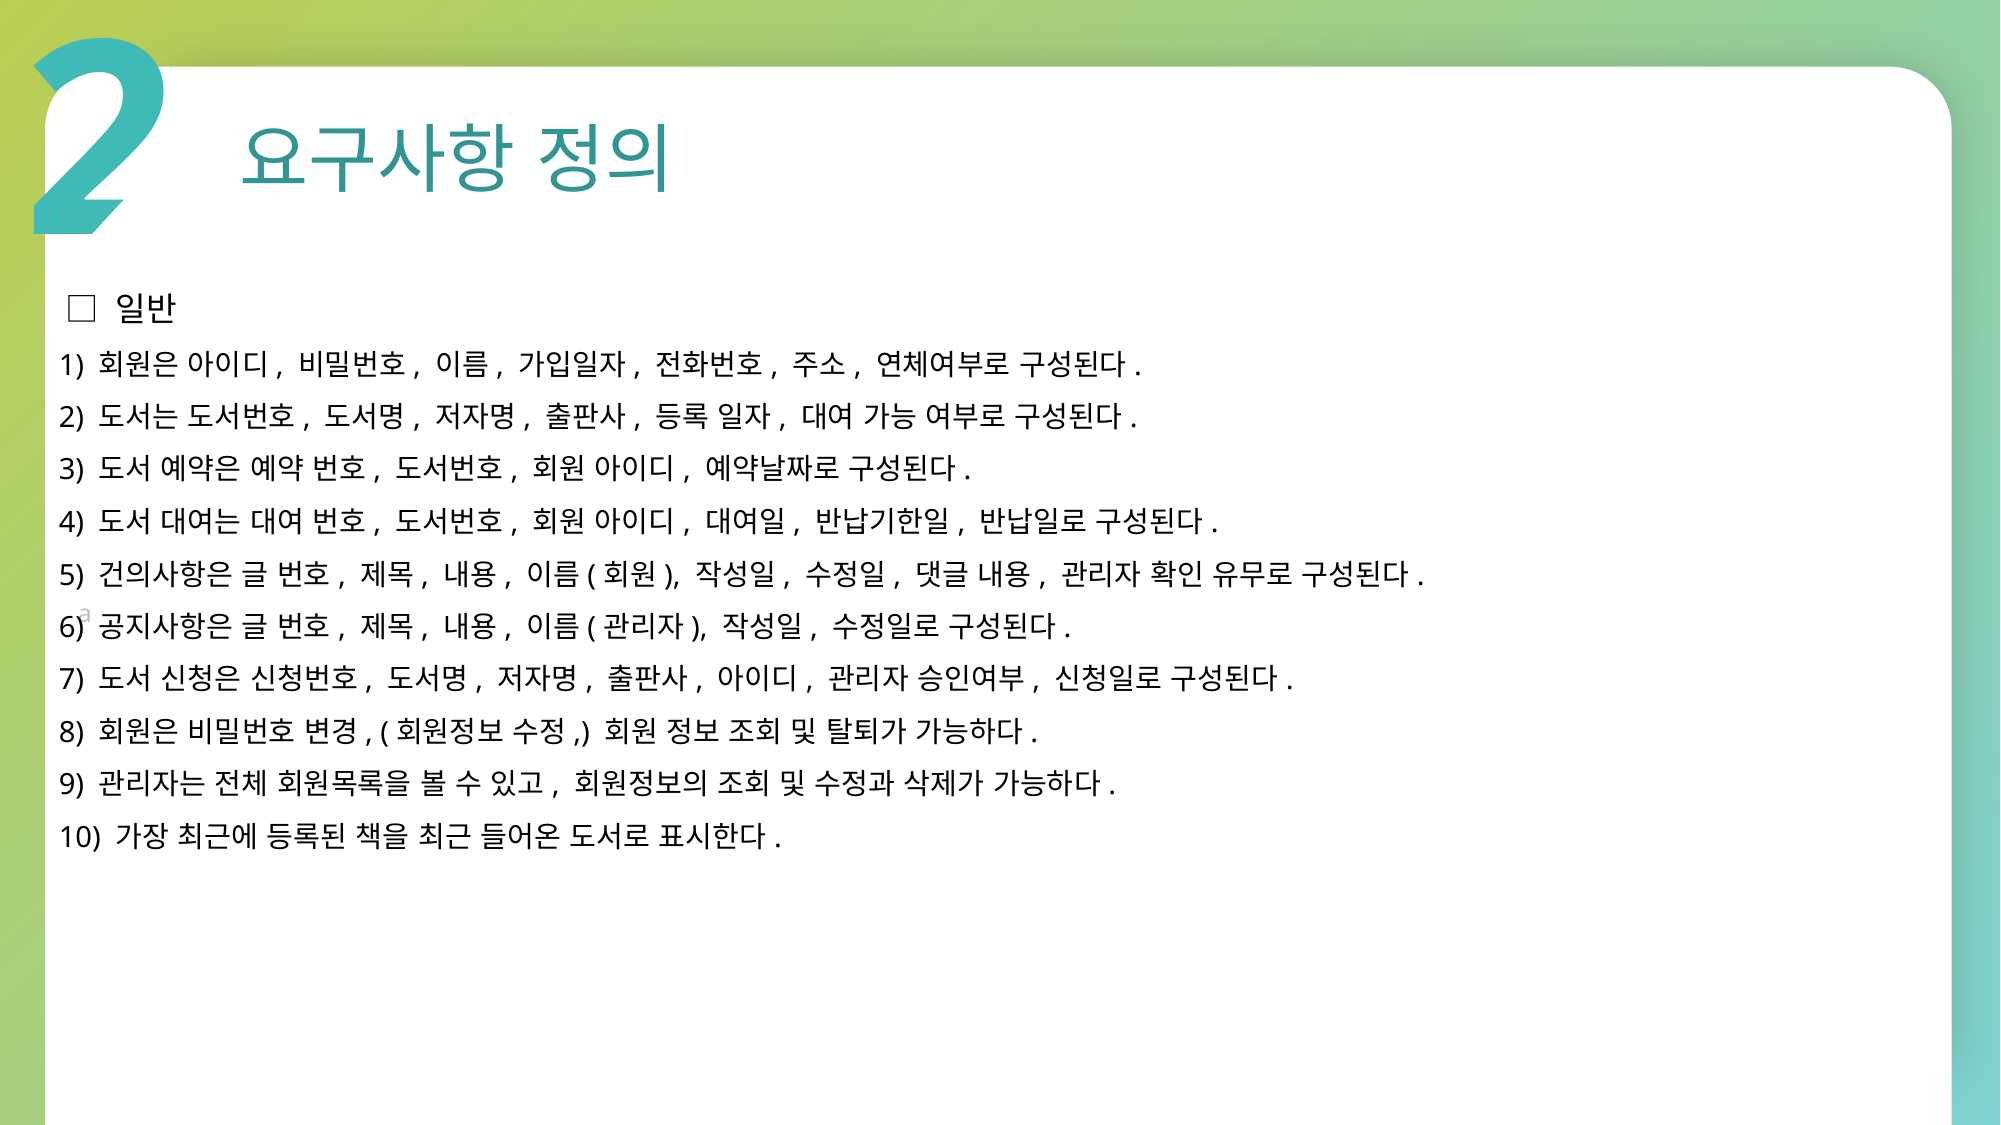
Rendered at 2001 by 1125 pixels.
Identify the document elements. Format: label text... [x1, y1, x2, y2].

text_box a [44, 65, 1953, 1125]
text_box □ 일반 1) 회원은 아이디, 비밀번호, 이름, 가입일자, 전화번호, 주소, 연체여부로 구성된다. 2) 도서는 도서번호, 도서명, 저자명, 출판사, 등록 일자, 대여 가능 여부로 구성된다. 3) 도서 예약은 예약 번호, 도서번호, 회원 아이디, 예약날짜로 구성된다. 4) 도서 대여는 대여 번호, 도서번호, 회원 아이디, 대여일, 반납기한일, 반납일로 구성된다. 5) 건의사항은 글 번호, 제목, 내용, 이름(회원), 작성일, 수정일, 댓글 내용, 관리자 확인 유무로 구성된다. 6) 공지사항은 글 번호, 제목, 내용, 이름(관리자), 작성일, 수정일로 구성된다. 7) 도서 신청은 신청번호, 도서명, 저자명, 출판사, 아이디, 관리자 승인여부, 신청일로 구성된다. 8) 회원은 비밀번호 변경, (회원정보 수정,) 회원 정보 조회 및 탈퇴가 가능하다. 9) 관리자는 전체 회원목록을 볼 수 있고, 회원정보의 조회 및 수정과 삭제가 가능하다. 10) 가장 최근에 등록된 책을 최근 들어온 도서로 표시한다. [43, 261, 1447, 861]
text_box 요구사항 정의 [297, 104, 982, 209]
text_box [0, 0, 297, 292]
